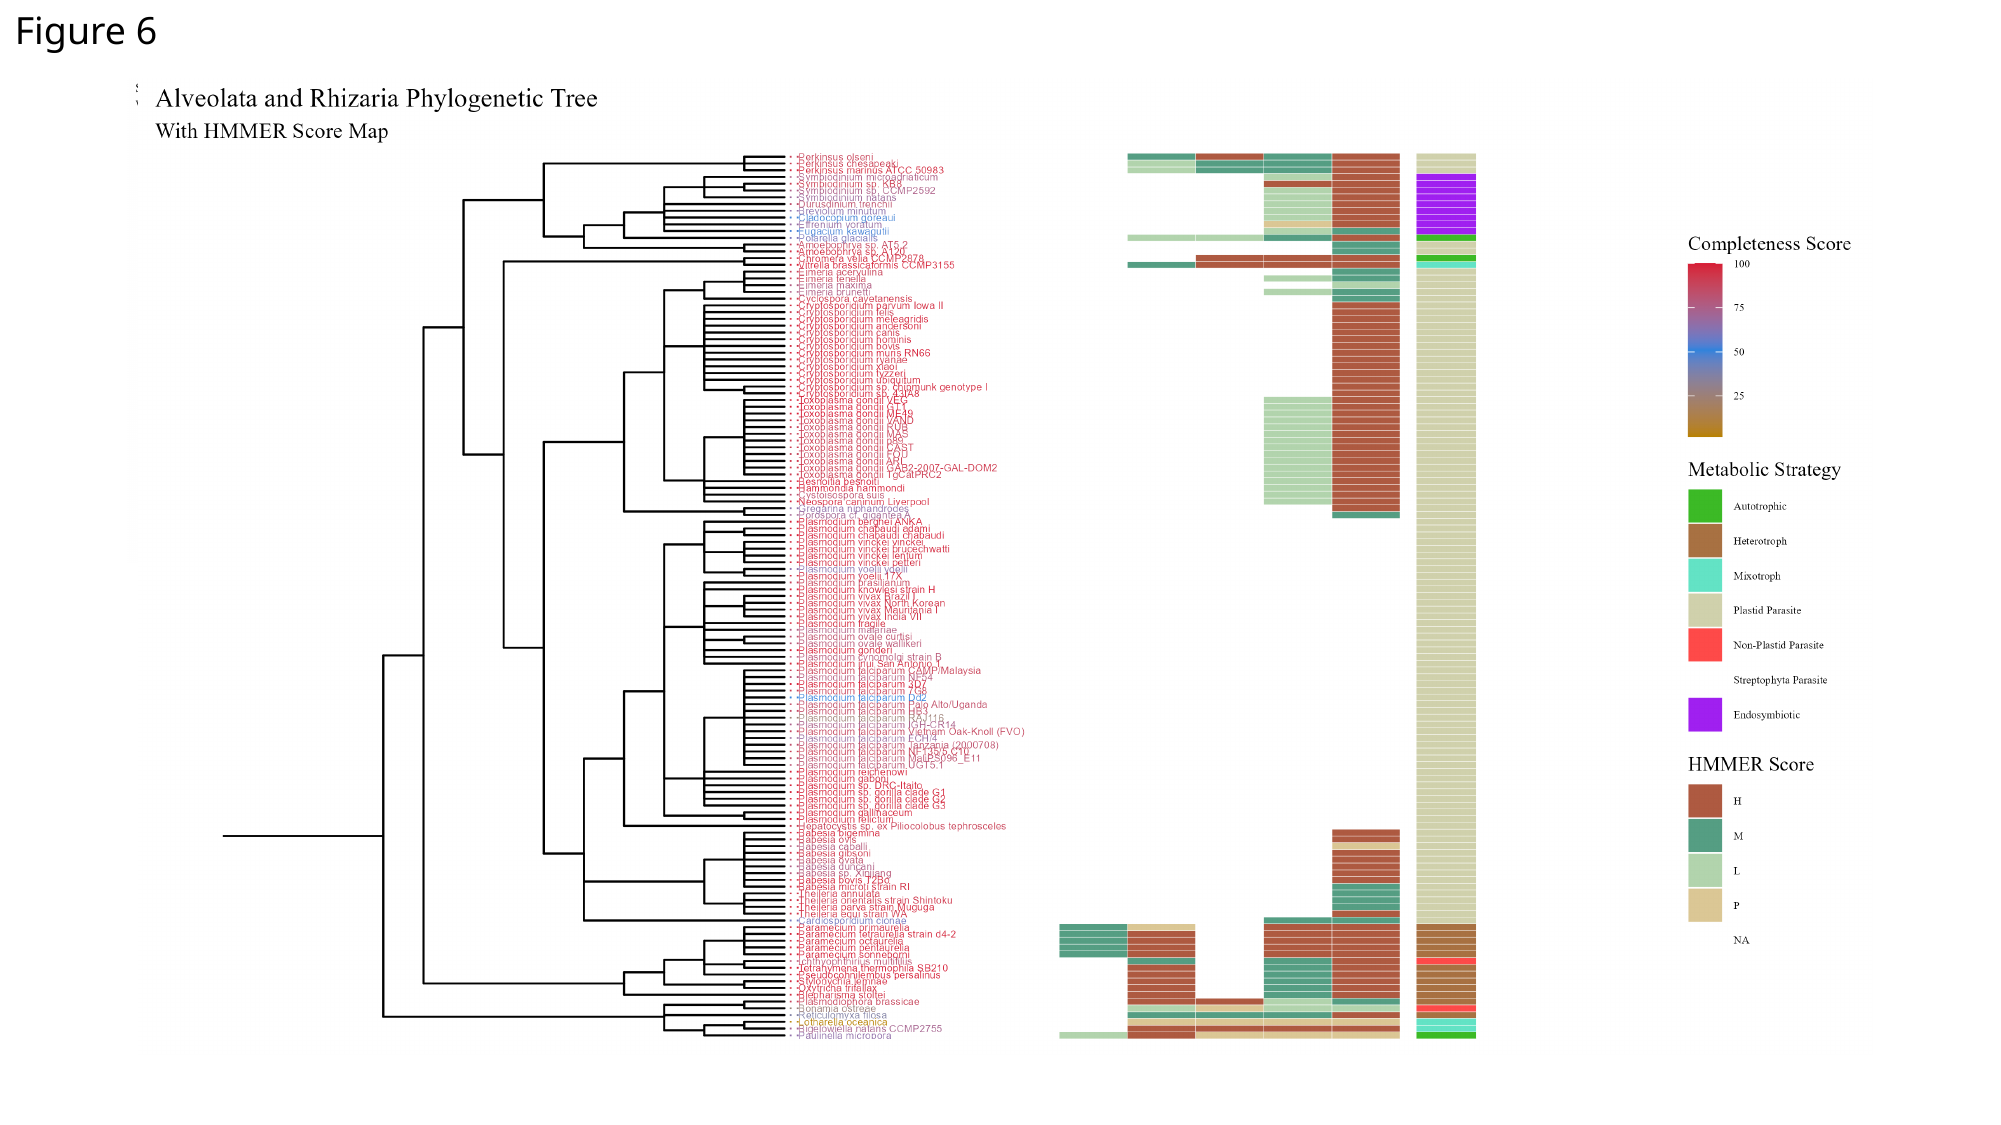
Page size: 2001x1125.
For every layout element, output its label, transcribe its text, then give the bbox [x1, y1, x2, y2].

picture [126, 78, 1924, 1056]
text_box Figure 6 [0, 0, 648, 60]
